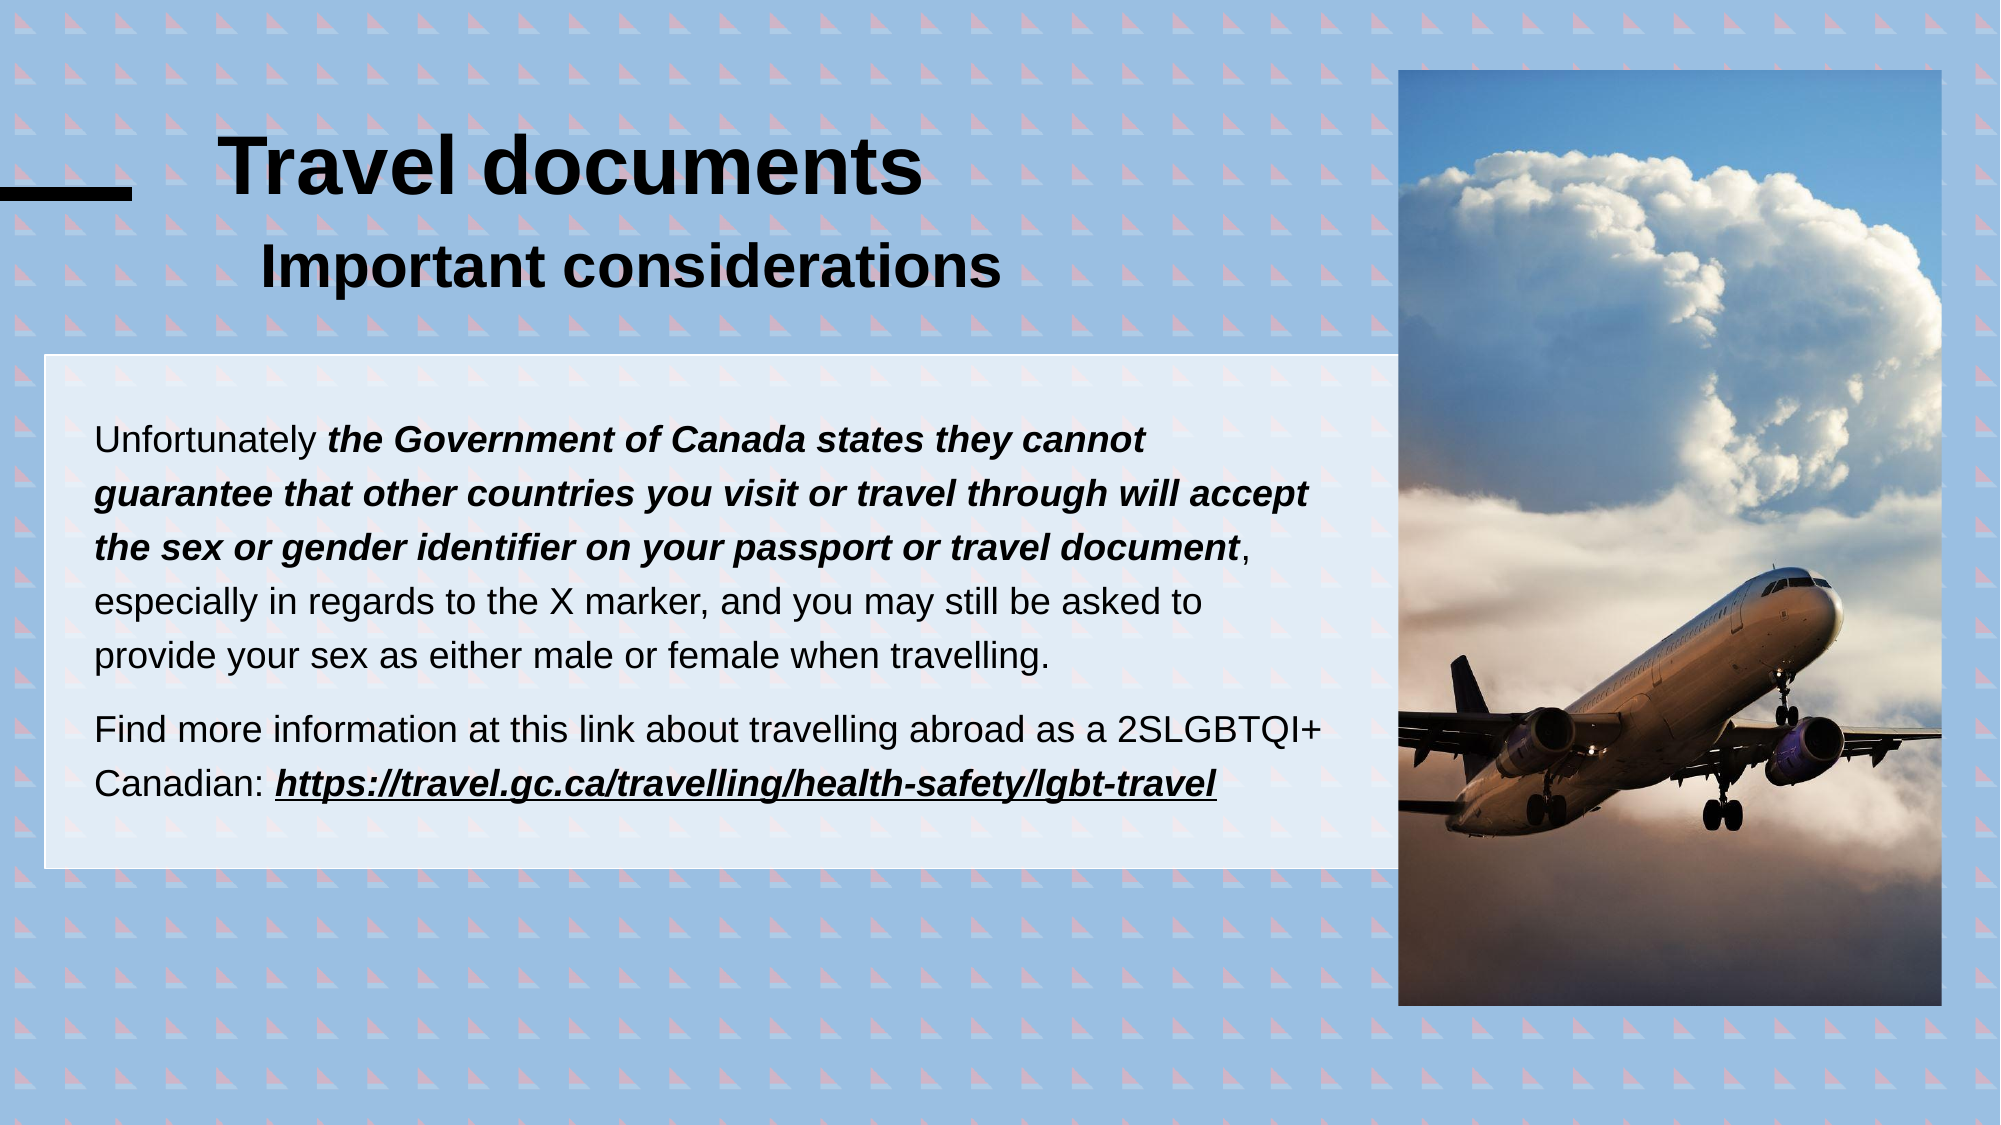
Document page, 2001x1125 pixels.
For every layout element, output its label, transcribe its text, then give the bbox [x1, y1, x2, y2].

title Travel documents [202, 118, 1392, 238]
text_box Important considerations [244, 238, 1268, 309]
text_box [44, 354, 1392, 869]
text_box Unfortunately the Government of Canada states they cannot guarantee that other countries you visit or travel through will accept the sex or gender identifier on your passport or travel document, especially in regards to the X marker, and you may still be asked to provide your sex as either male or female when travelling. Find more information at this link about travelling abroad as a 2SLGBTQI+ Canadian: https://travel.gc.ca/travelling/health-safety/lgbt-travel [79, 398, 1348, 835]
picture [1398, 70, 1942, 1007]
